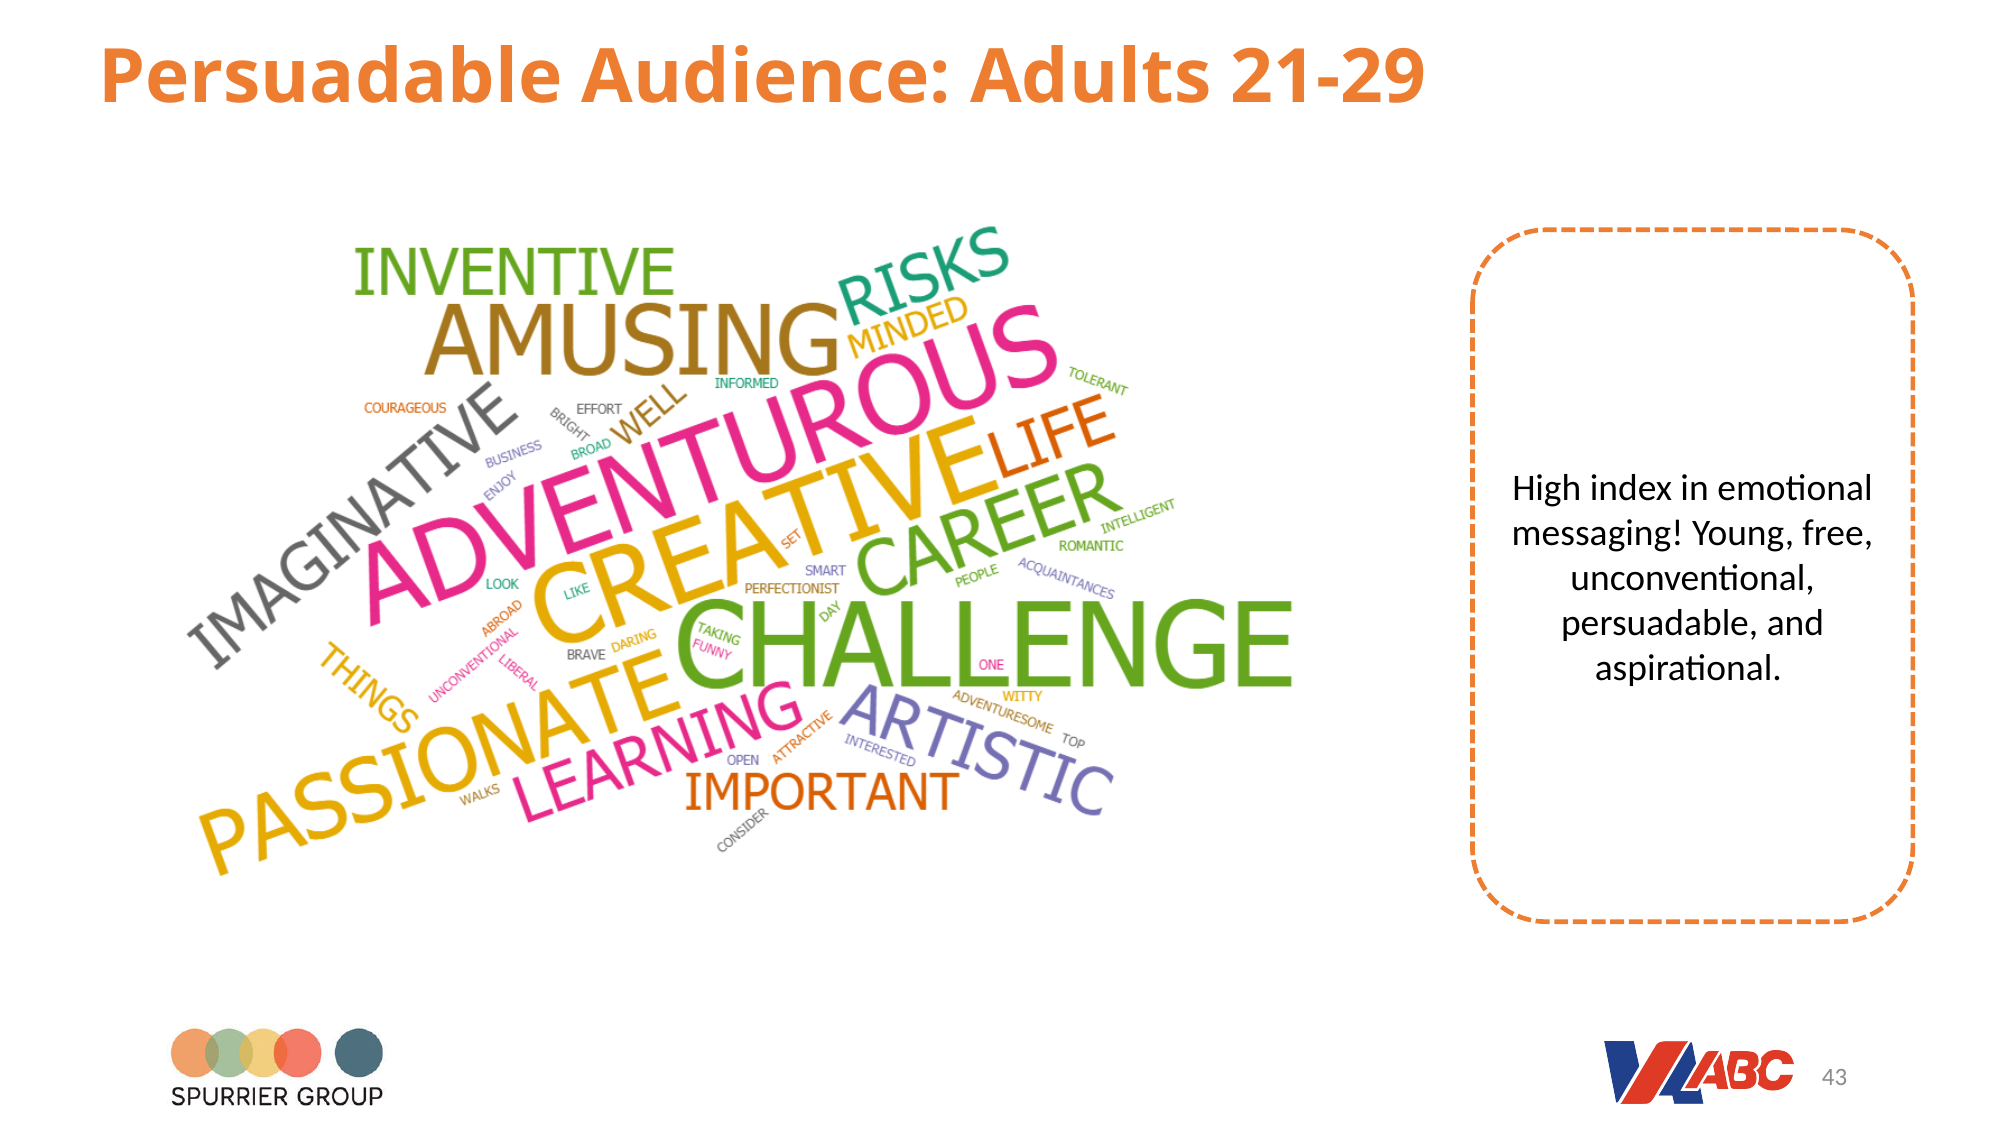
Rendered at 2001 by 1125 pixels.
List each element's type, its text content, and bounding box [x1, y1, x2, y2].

picture [166, 1024, 396, 1116]
text_box Persuadable Audience: Adults 21-29 [83, 20, 1809, 127]
text_box High index in emotional messaging! Young, free, unconventional, persuadable, and aspirational. [1471, 228, 1914, 923]
picture [120, 203, 1344, 949]
slide_number 43 [1412, 1045, 1863, 1106]
picture [1604, 1041, 1794, 1045]
